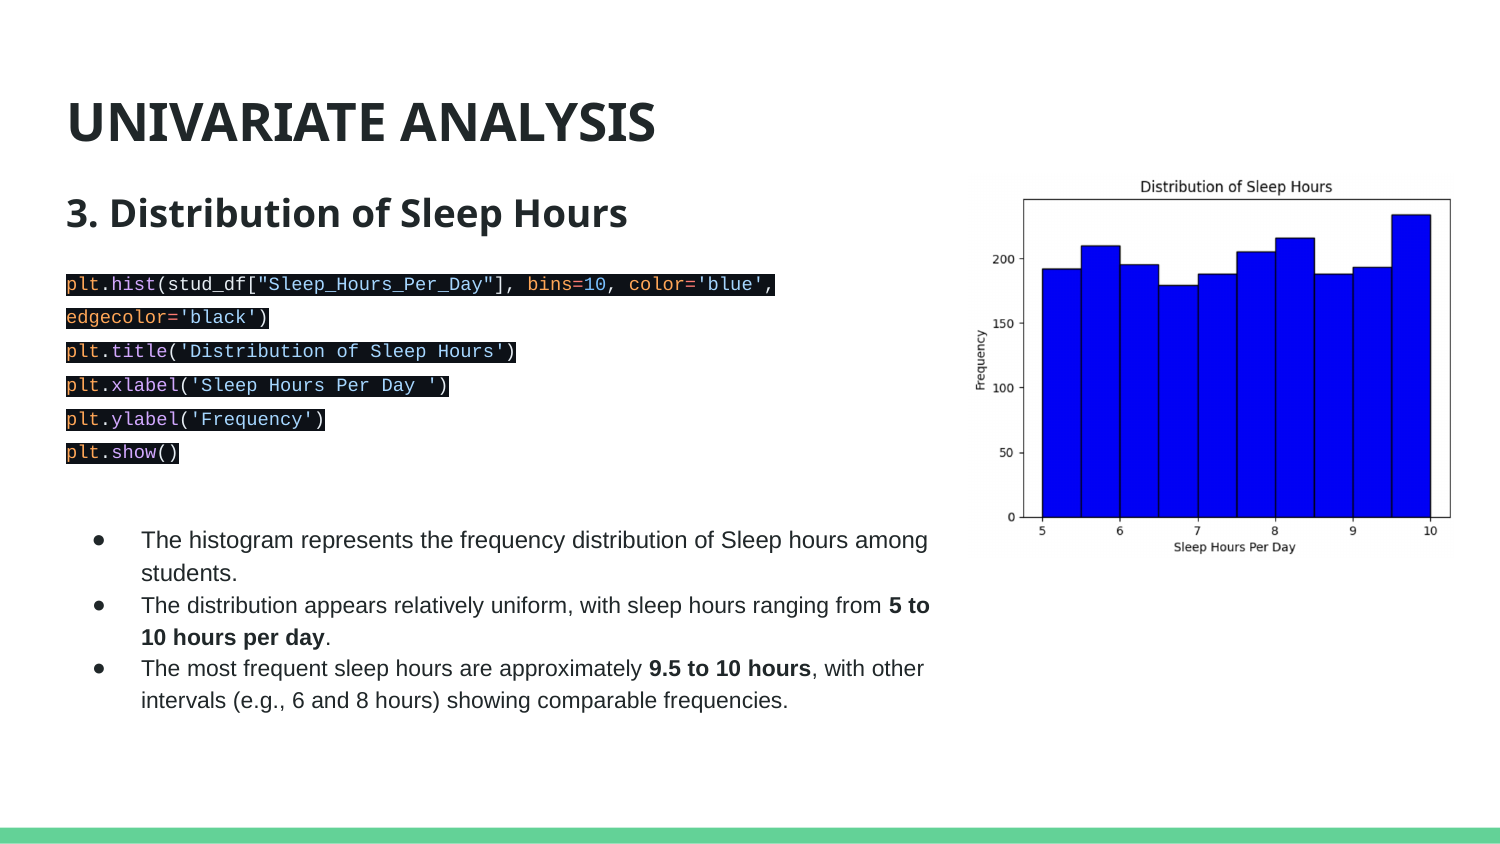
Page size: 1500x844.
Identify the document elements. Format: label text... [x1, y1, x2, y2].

title UNIVARIATE ANALYSIS [51, 72, 1449, 167]
list 3. Distribution of Sleep Hours plt.hist(stud_df["Sleep_Hours_Per_Day"], bins=10, color='blue', edgecolor='black') plt.title('Distribution of Sleep Hours') plt.xlabel('Sleep Hours Per Day ') plt.ylabel('Frequency') plt.show() The histogram represents the frequency distribution of Sleep hours among students. The distribution appears relatively uniform, with sleep hours ranging from 5 to 10 hours per day. The most frequent sleep hours are approximately 9.5 to 10 hours, with other intervals (e.g., 6 and 8 hours) showing comparable frequencies. [51, 167, 969, 728]
picture [968, 173, 1454, 559]
